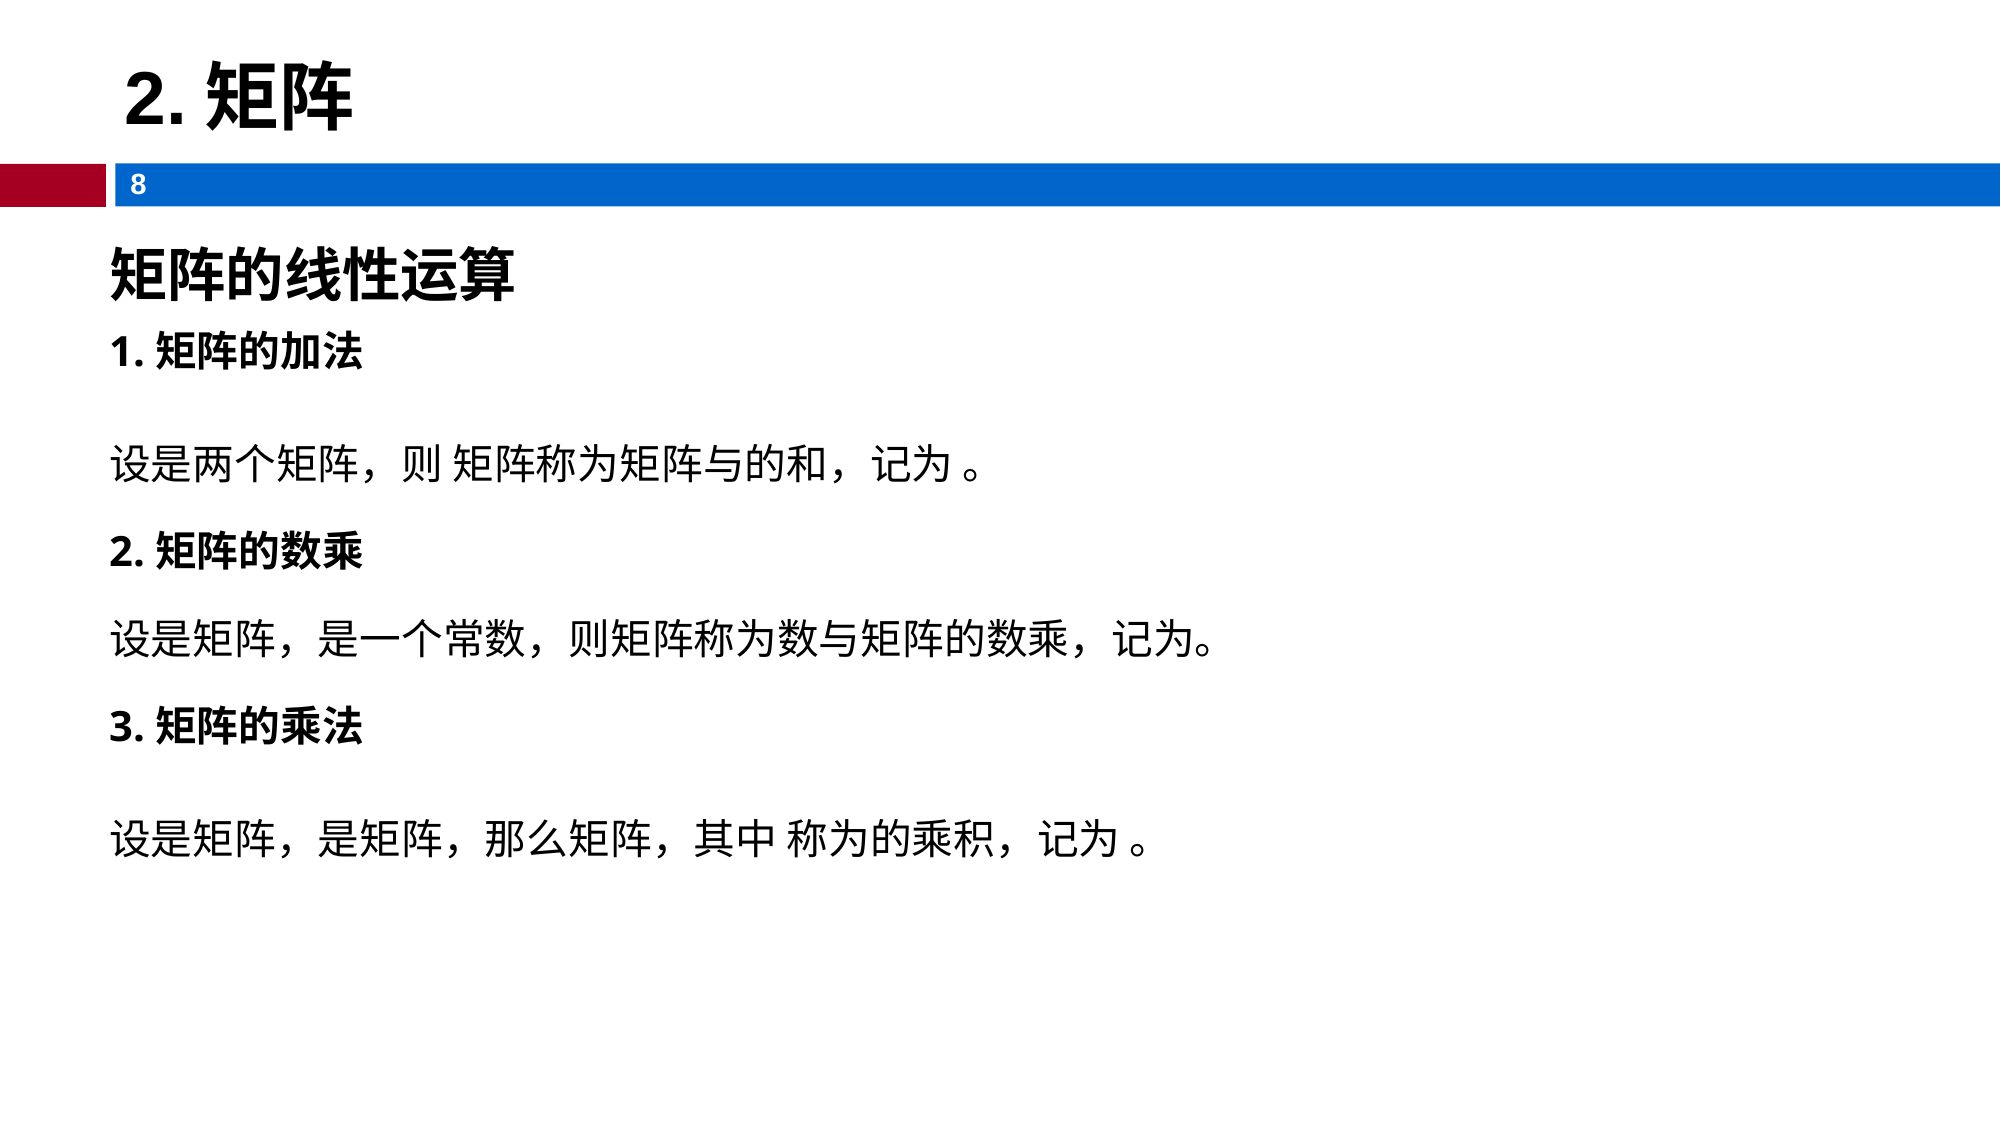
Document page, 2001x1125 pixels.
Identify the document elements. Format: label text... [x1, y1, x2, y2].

title 2.矩阵 [109, 38, 811, 150]
text_box 矩阵的线性运算 [94, 196, 1983, 316]
